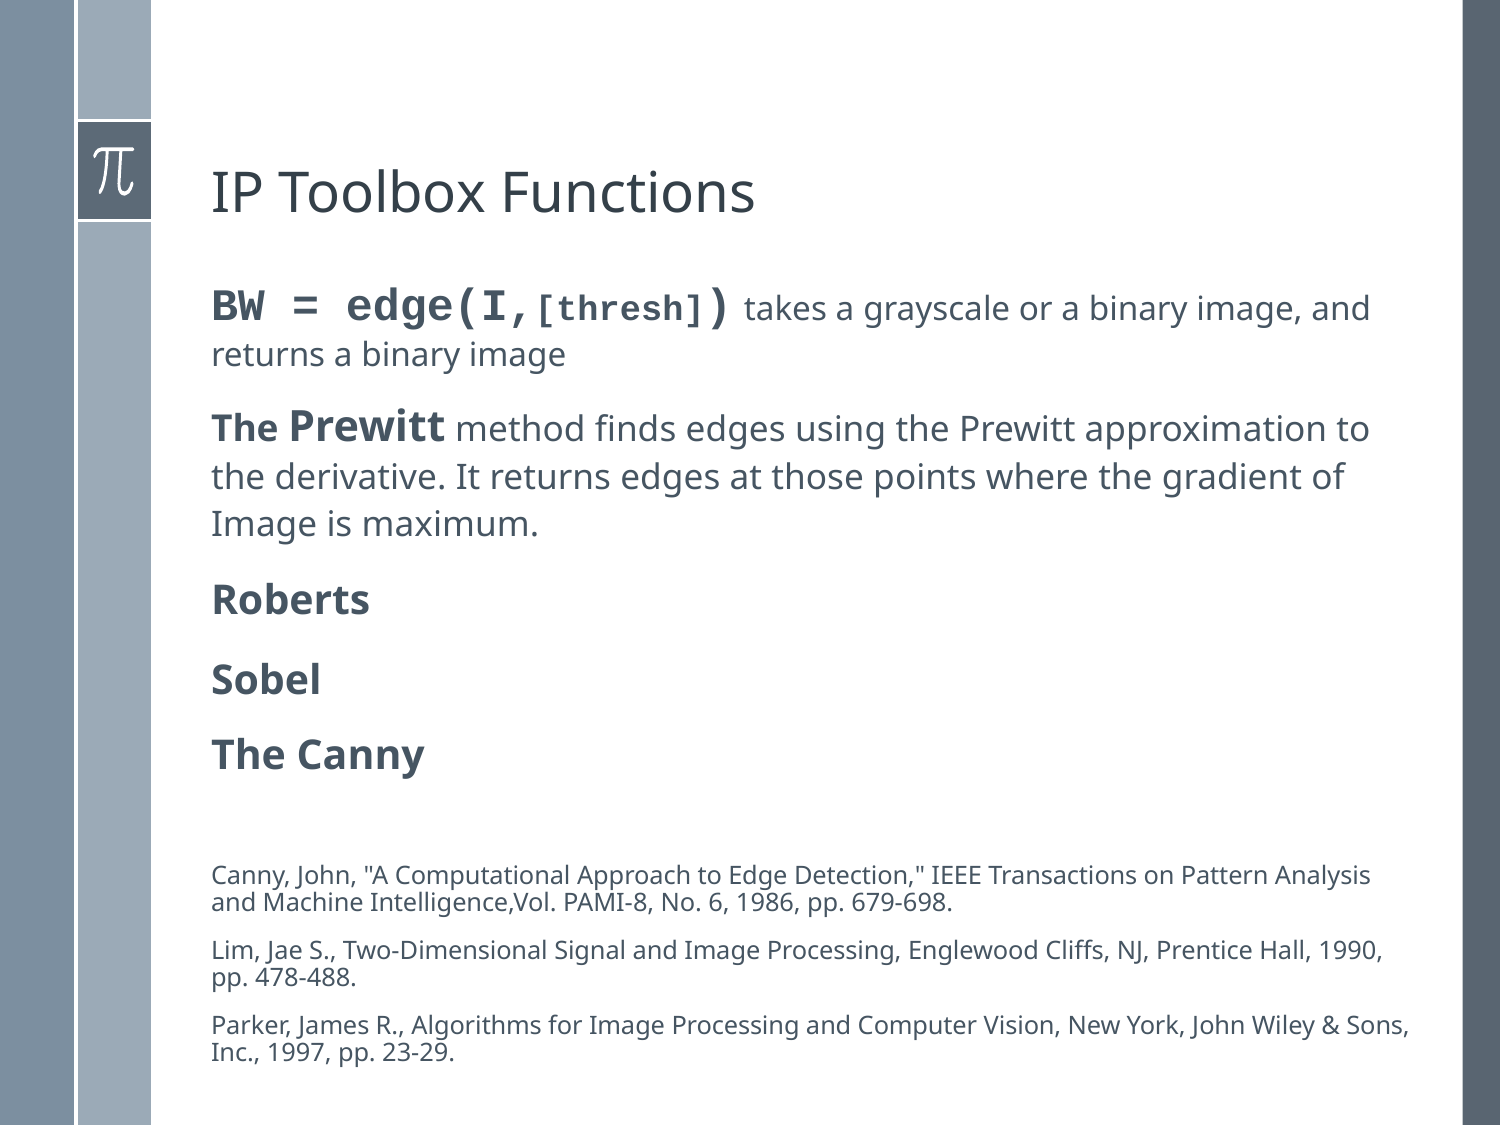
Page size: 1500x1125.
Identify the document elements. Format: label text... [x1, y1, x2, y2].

title IP Toolbox Functions [196, 29, 1400, 233]
list BW = edge(I,[thresh]) takes a grayscale or a binary image, and returns a binary image The Prewitt method finds edges using the Prewitt approximation to the derivative. It returns edges at those points where the gradient of Image is maximum. Roberts Sobel The Canny Canny, John, "A Computational Approach to Edge Detection," IEEE Transactions on Pattern Analysis and Machine Intelligence,Vol. PAMI-8, No. 6, 1986, pp. 679-698. Lim, Jae S., Two-Dimensional Signal and Image Processing, Englewood Cliffs, NJ, Prentice Hall, 1990, pp. 478-488. Parker, James R., Algorithms for Image Processing and Computer Vision, New York, John Wiley & Sons, Inc., 1997, pp. 23-29. [196, 262, 1438, 1075]
